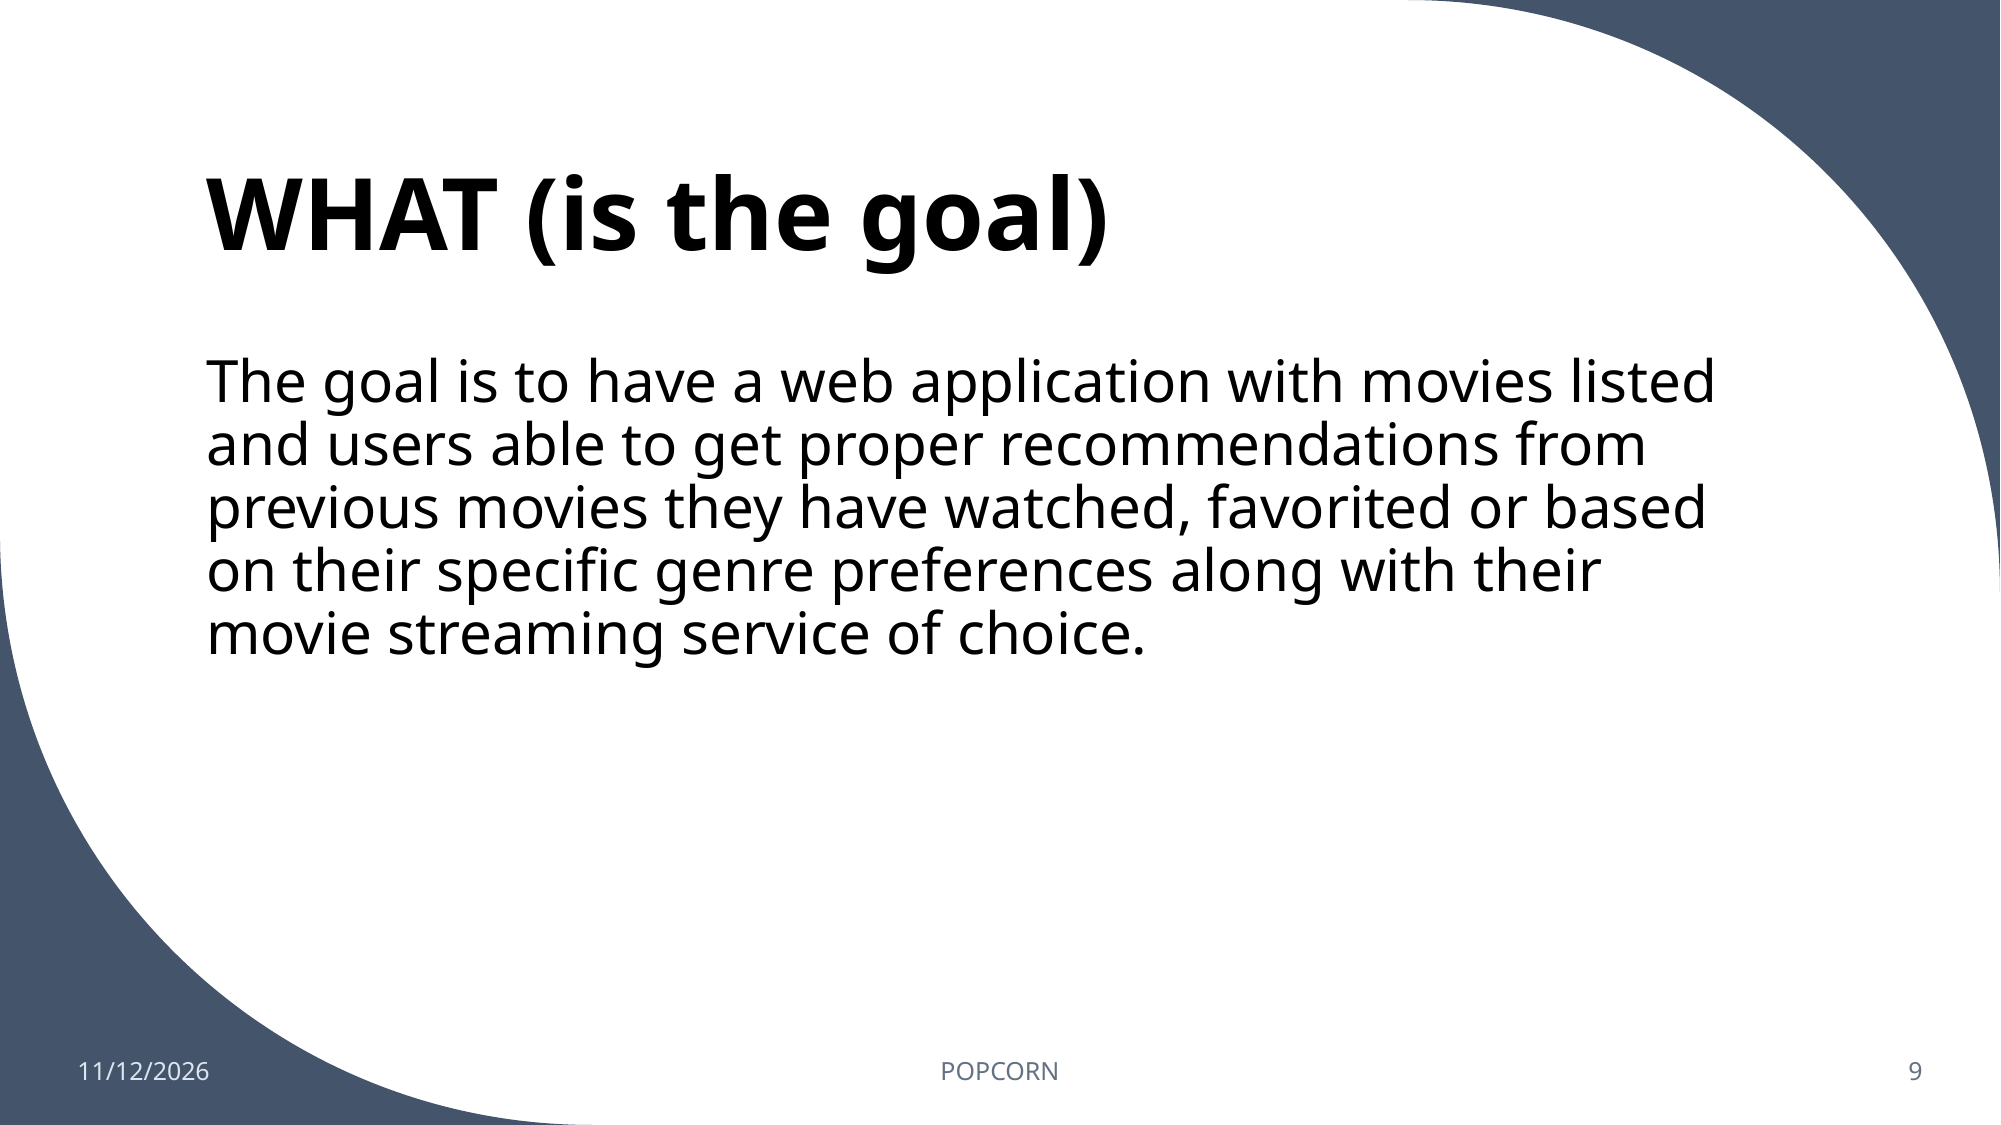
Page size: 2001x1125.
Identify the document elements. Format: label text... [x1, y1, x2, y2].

title WHAT (is the goal) [191, 62, 1796, 280]
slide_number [62, 1042, 342, 1103]
footer POPCORN [662, 1042, 1338, 1103]
slide_number 9 [1665, 1042, 1938, 1103]
list The goal is to have a web application with movies listed and users able to get proper recommendations from previous movies they have watched, favorited or based on their specific genre preferences along with their movie streaming service of choice. [191, 345, 1796, 898]
